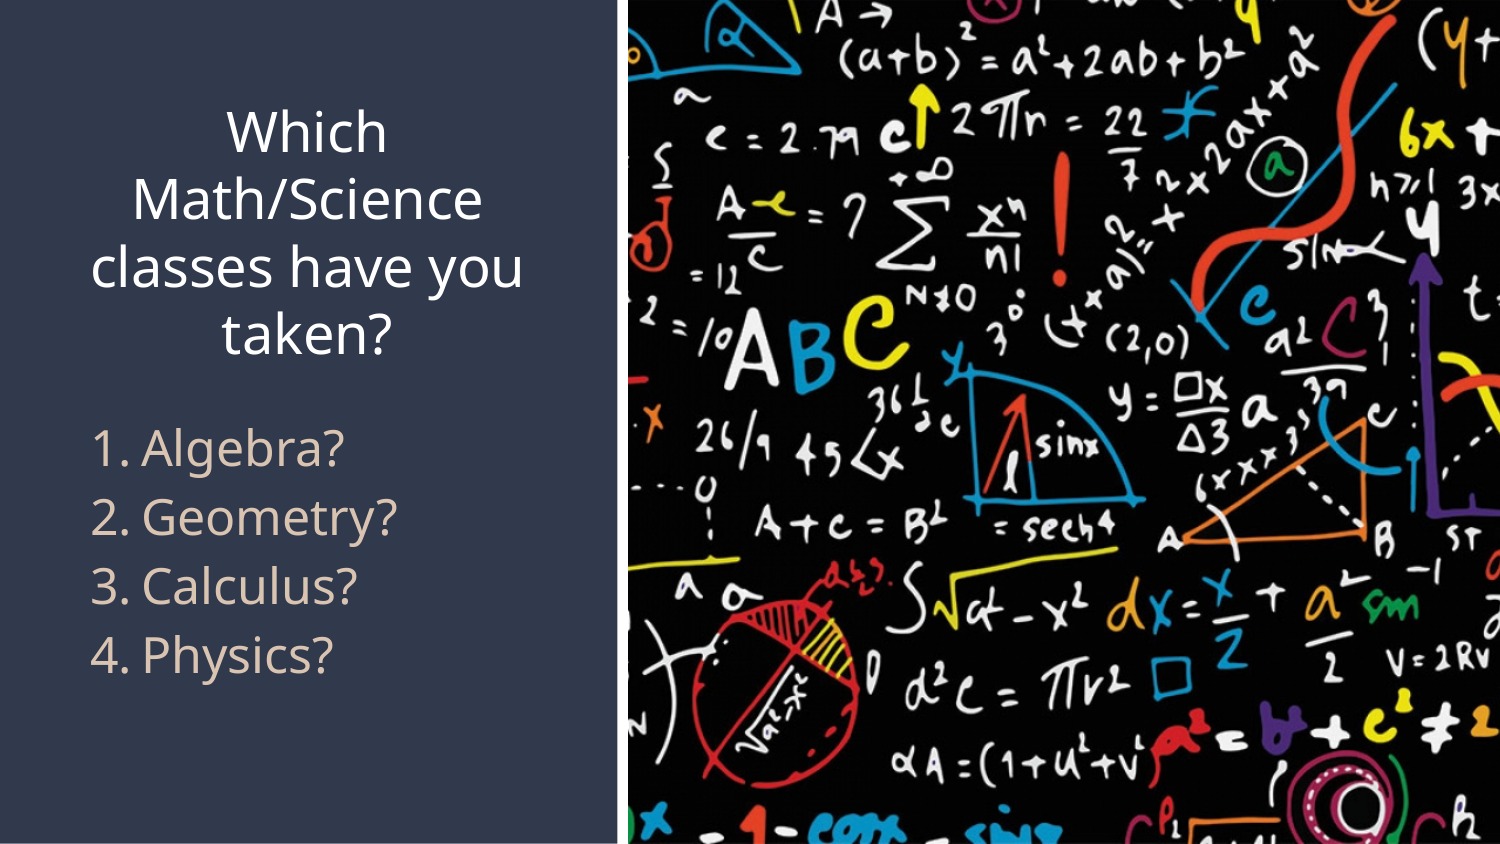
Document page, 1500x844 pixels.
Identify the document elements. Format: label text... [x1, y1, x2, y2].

picture [628, 0, 1500, 844]
picture [844, 826, 851, 835]
picture [854, 839, 870, 844]
list Algebra? Geometry? Calculus? Physics? [51, 392, 565, 770]
title Which Math/Science classes have you taken? [51, 82, 565, 383]
